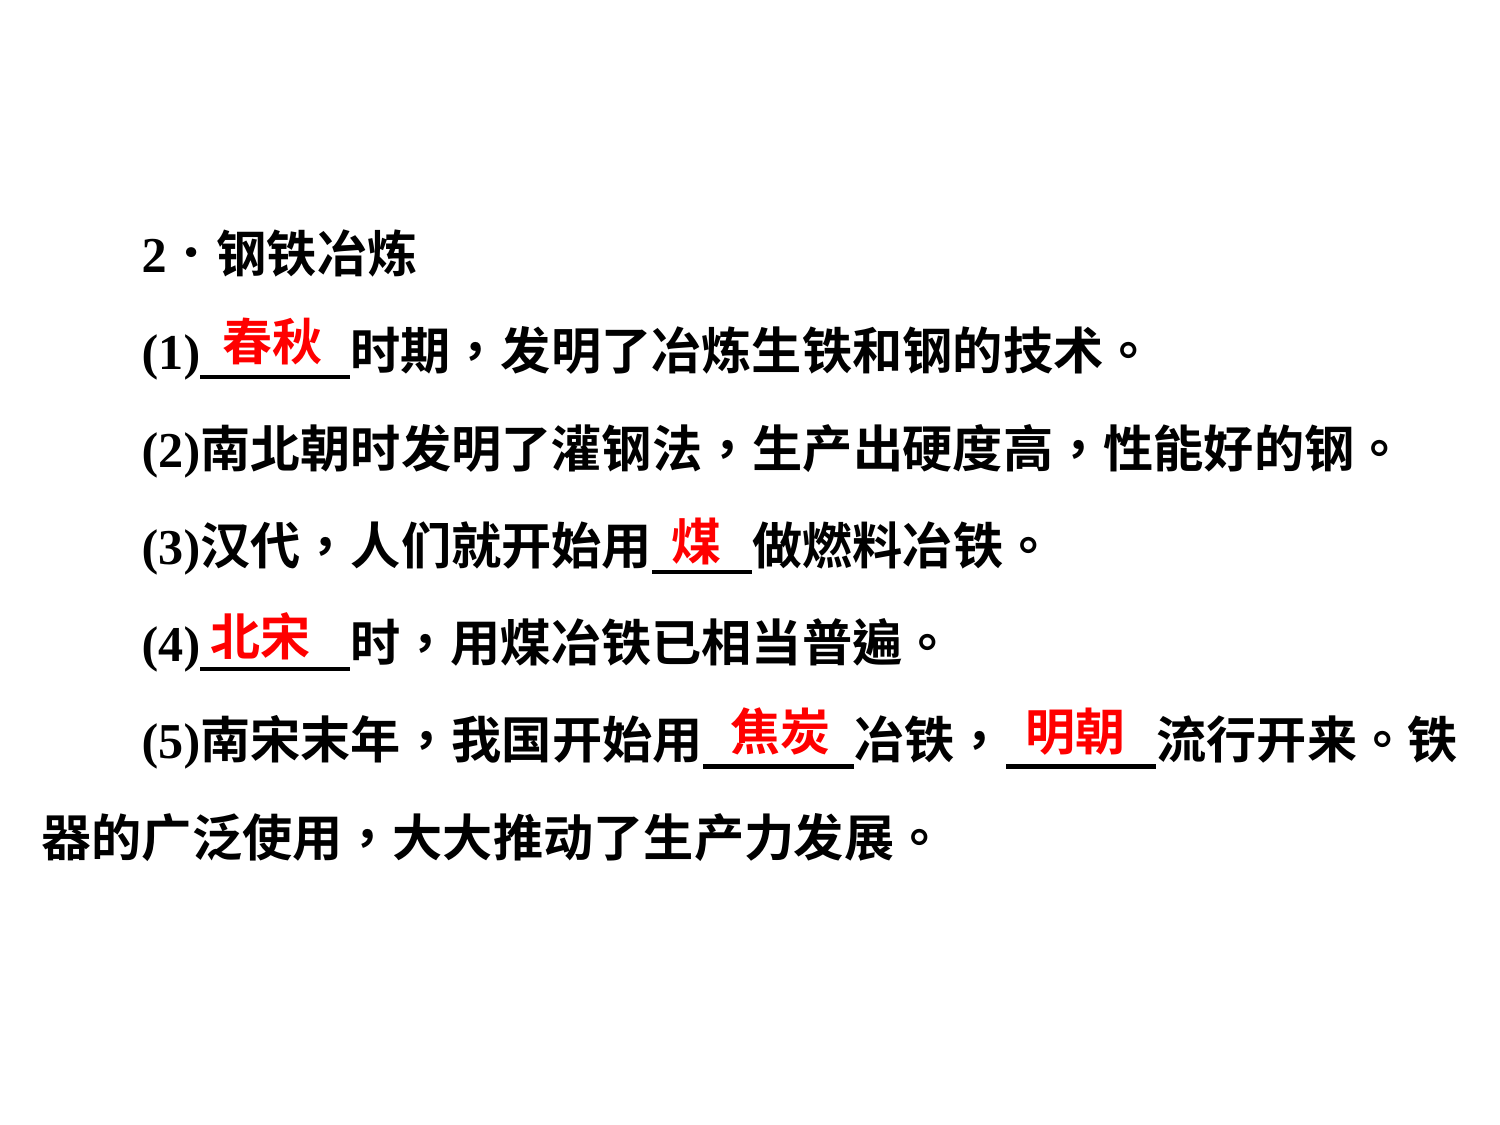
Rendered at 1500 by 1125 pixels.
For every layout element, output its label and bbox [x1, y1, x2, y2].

text_box [41, 222, 1459, 904]
